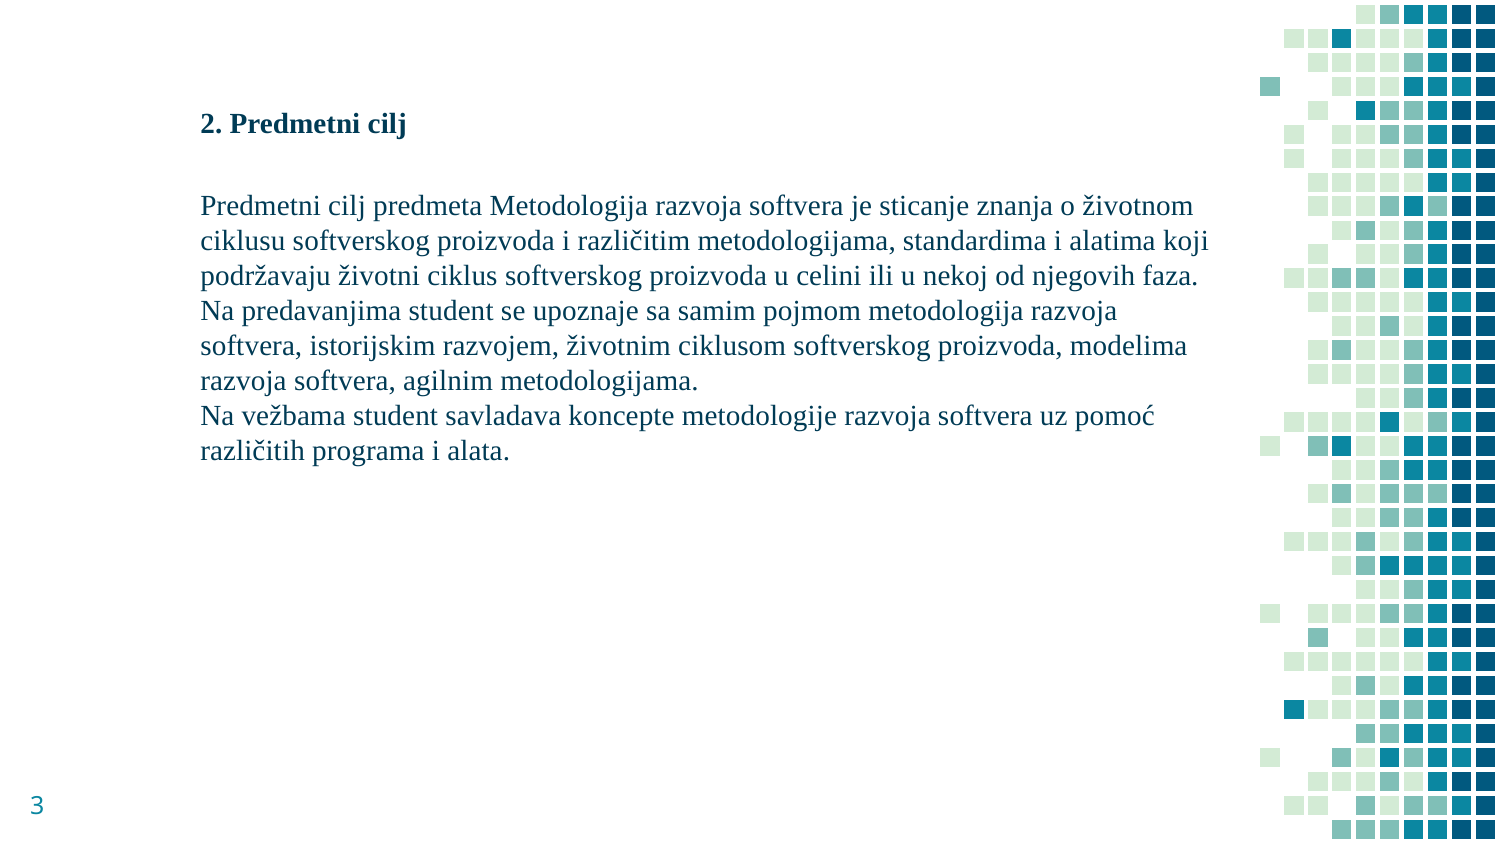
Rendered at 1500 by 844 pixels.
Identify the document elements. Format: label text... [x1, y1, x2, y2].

slide_number 3 [15, 774, 105, 839]
subtitle 2. Predmetni cilj Predmetni cilj predmeta Metodologija razvoja softvera je sticanje znanja o životnom ciklusu softverskog proizvoda i različitim metodologijama, standardima i alatima koji podržavaju životni ciklus softverskog proizvoda u celini ili u nekoj od njegovih faza. Na predavanjima student se upoznaje sa samim pojmom metodologija razvoja softvera, istorijskim razvojem, životnim ciklusom softverskog proizvoda, modelima razvoja softvera, agilnim metodologijama. Na vežbama student savladava koncepte metodologije razvoja softvera uz pomoć različitih programa i alata. [110, 89, 1234, 762]
